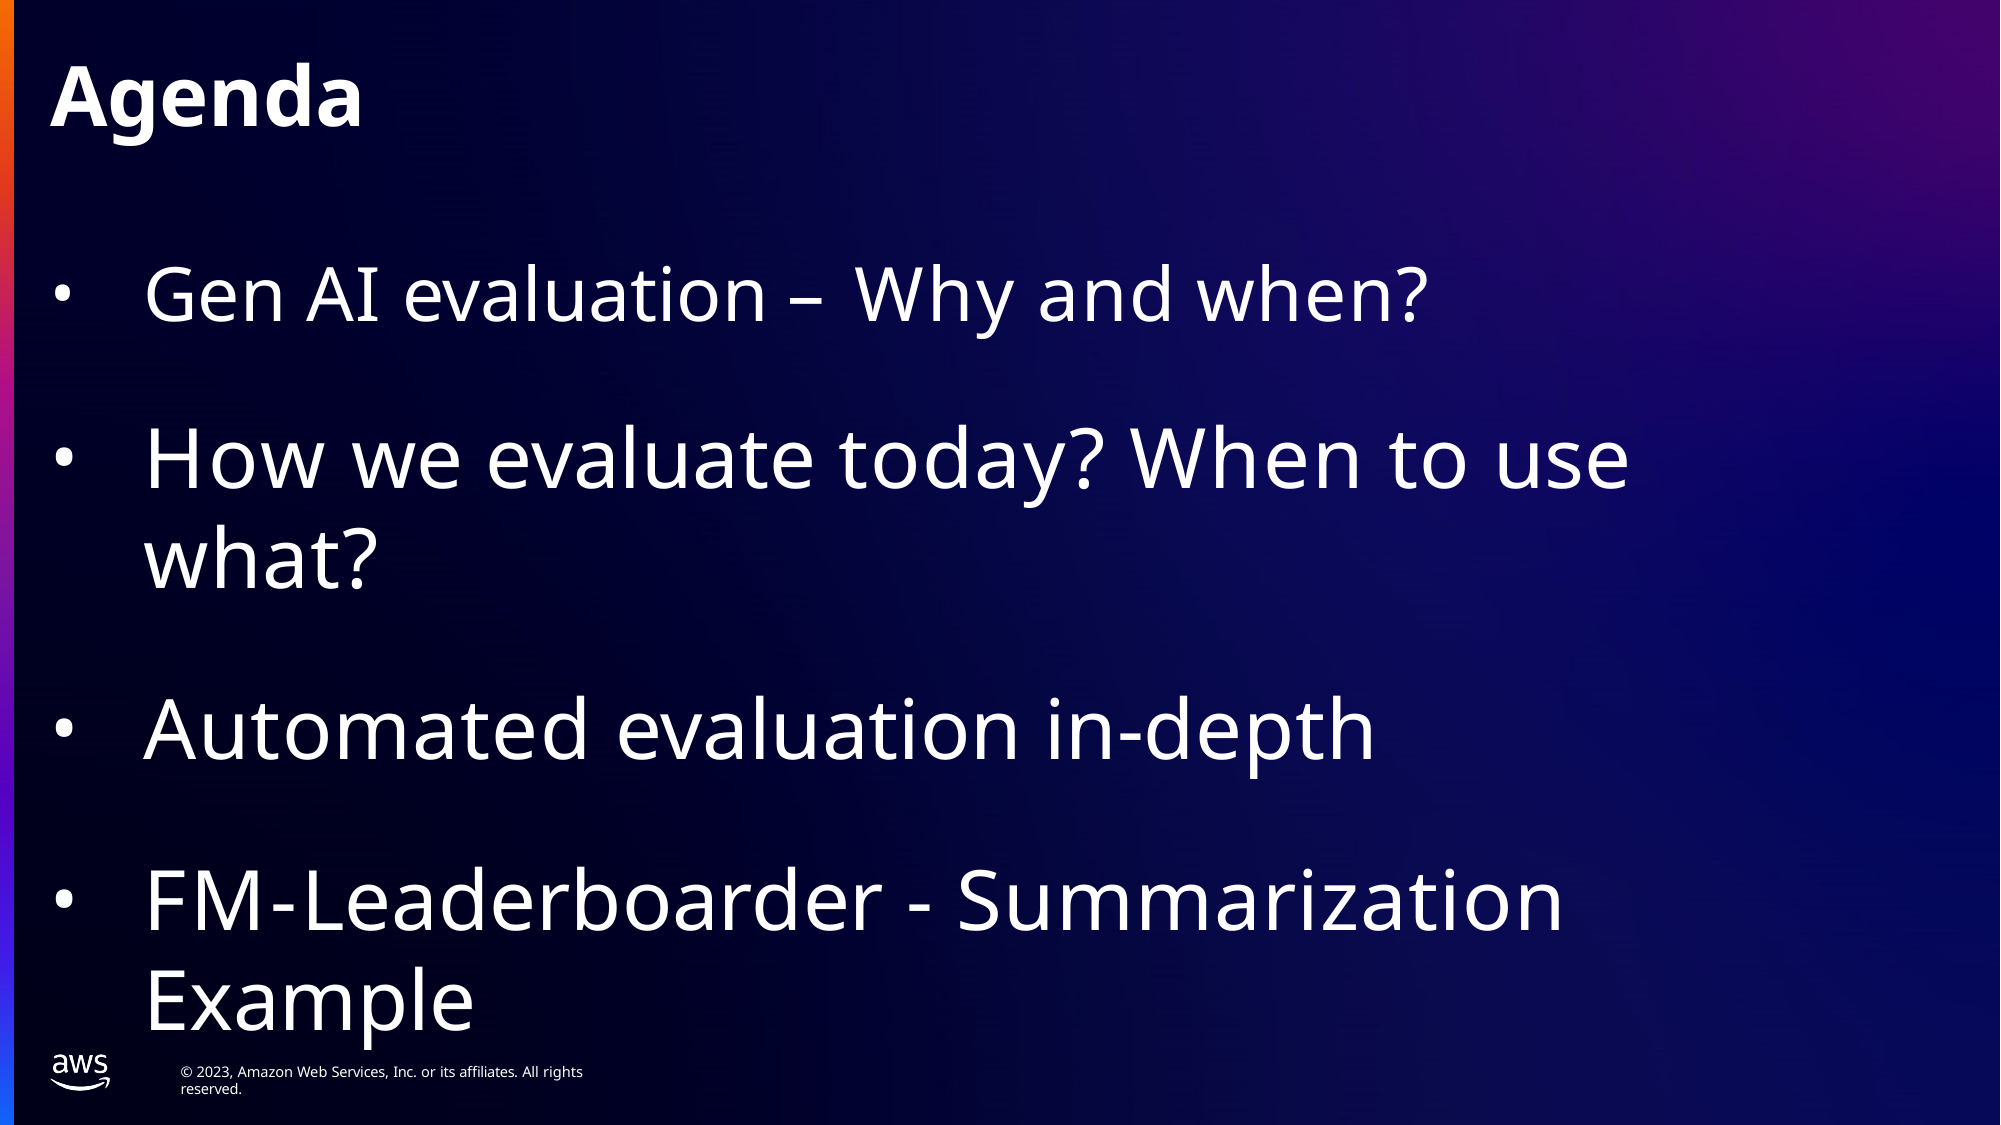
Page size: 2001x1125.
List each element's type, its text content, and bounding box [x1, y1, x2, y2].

title Agenda [47, 41, 1953, 232]
text_box Gen AI evaluation – Why and when? How we evaluate today? When to use what? Automated evaluation in-depth FM-Leaderboarder - Summarization Example [47, 244, 1841, 1047]
picture [0, 0, 2000, 1125]
footer © 2023, Amazon Web Services, Inc. or its affiliates. All rights reserved. [178, 1060, 646, 1125]
